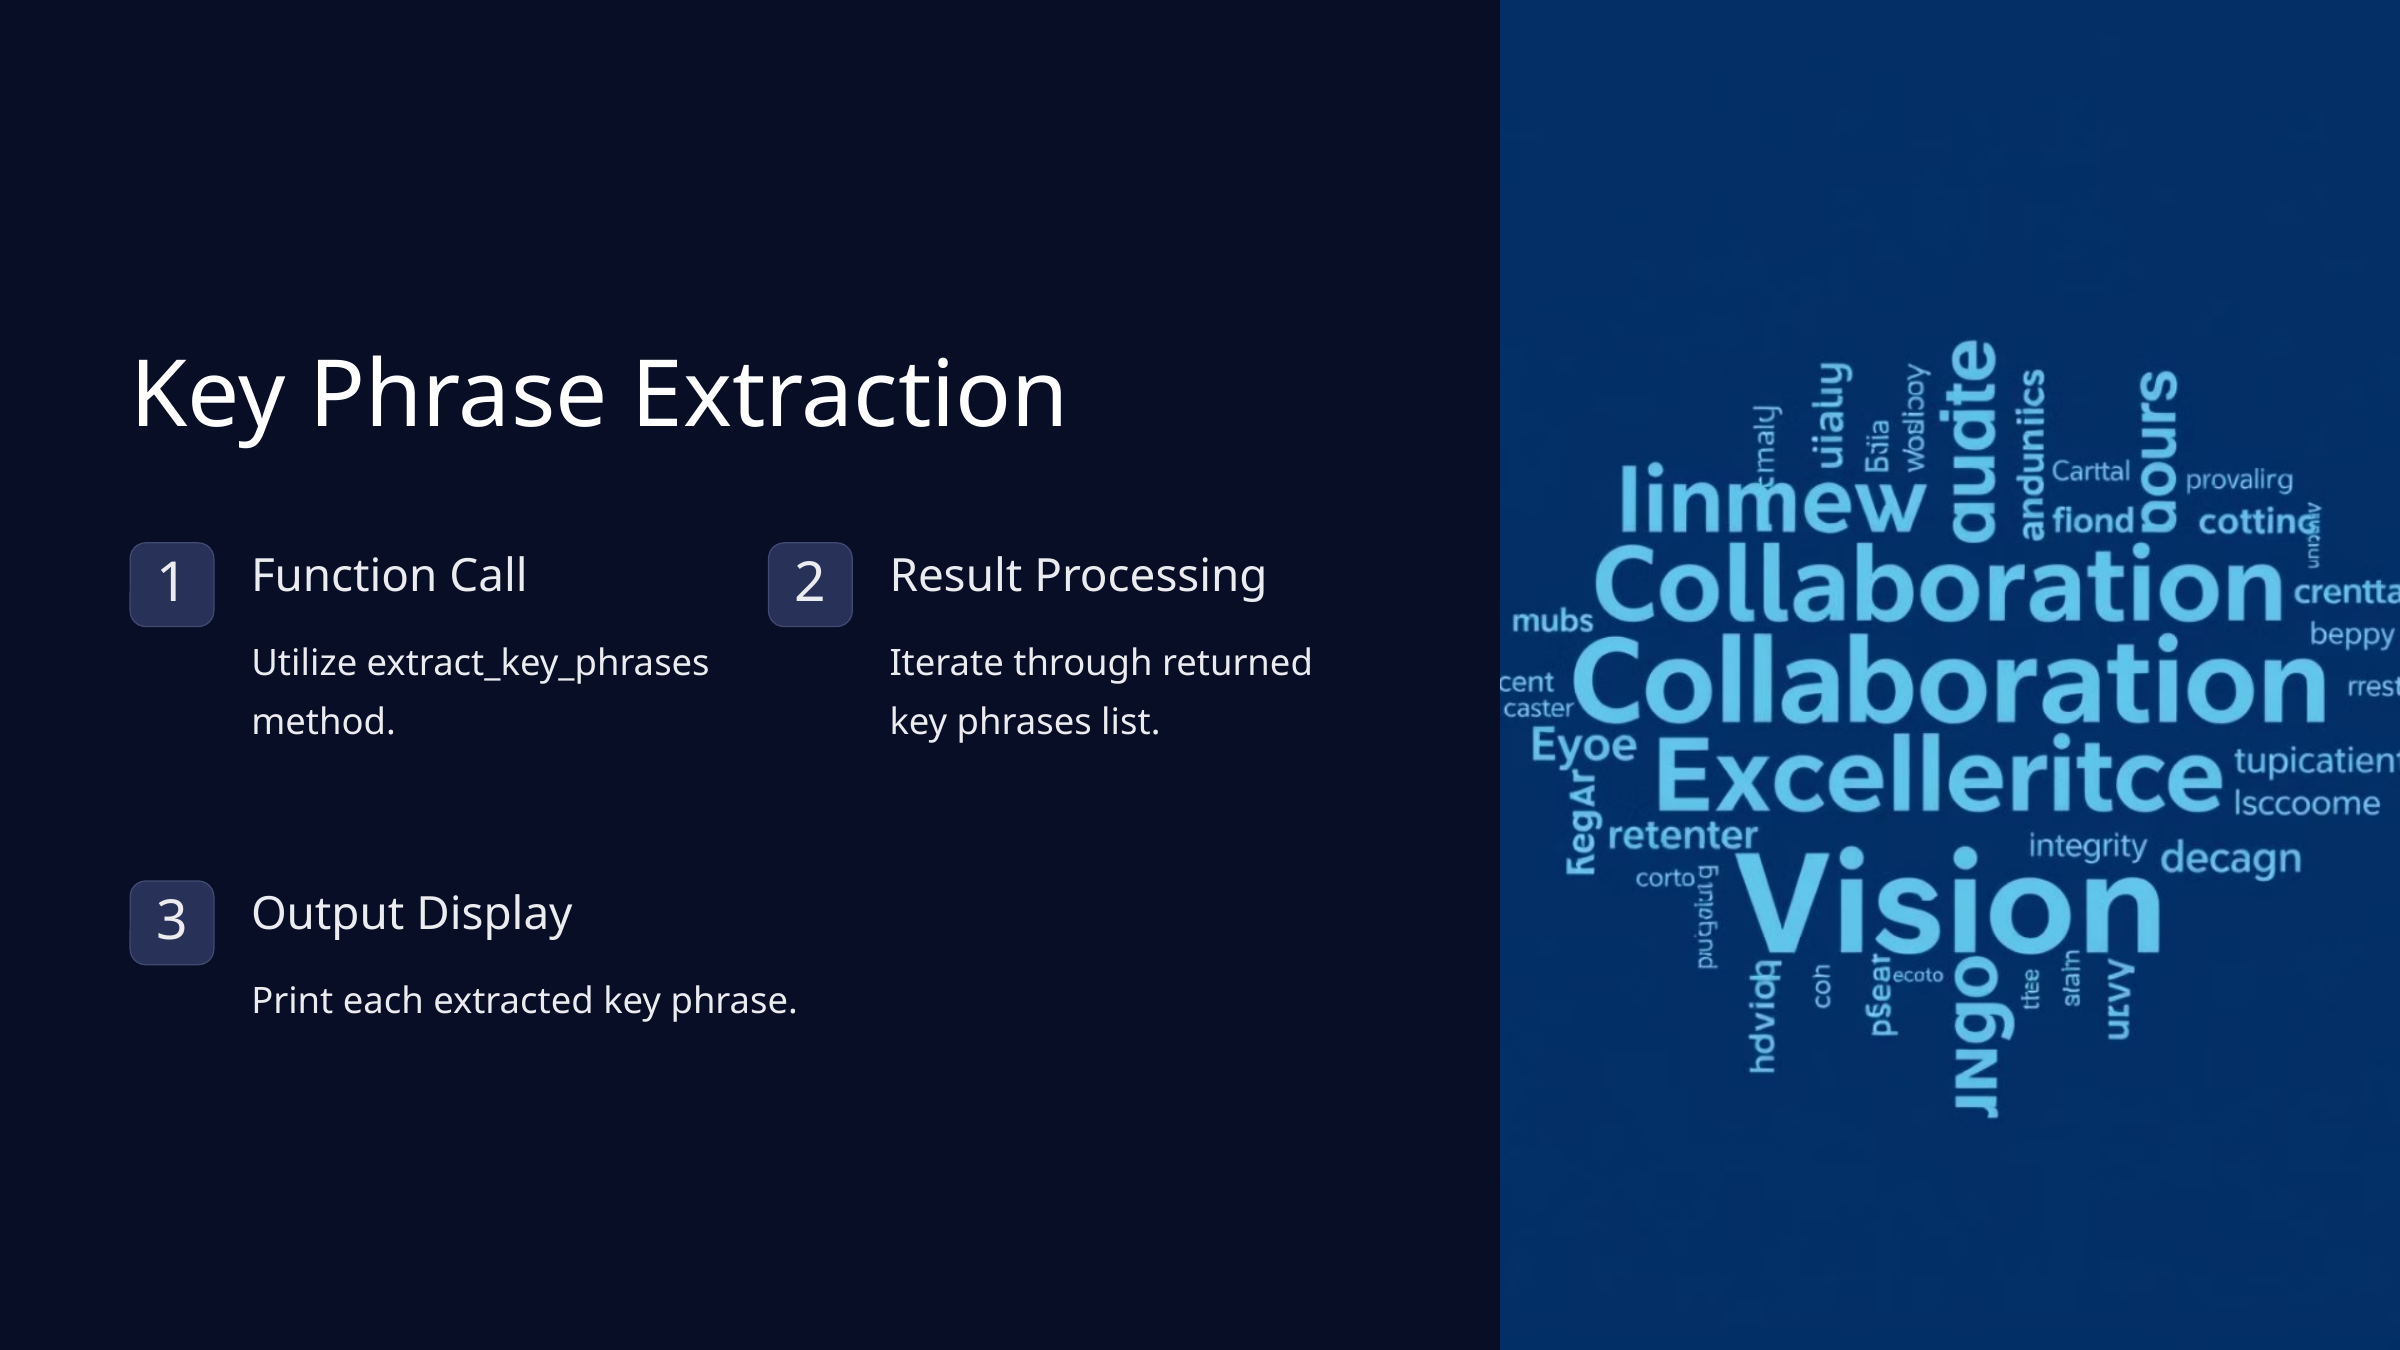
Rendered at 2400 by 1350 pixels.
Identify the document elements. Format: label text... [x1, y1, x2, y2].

text_box 2 [793, 556, 828, 613]
text_box Function Call [251, 542, 717, 601]
text_box [130, 880, 214, 965]
text_box 1 [159, 556, 185, 613]
text_box Key Phrase Extraction [130, 328, 1120, 446]
text_box 3 [156, 894, 188, 951]
text_box Result Processing [889, 542, 1355, 601]
picture [1499, 0, 2400, 1350]
text_box [130, 542, 214, 627]
text_box [768, 542, 853, 627]
text_box Iterate through returned key phrases list. [889, 623, 1370, 743]
text_box Output Display [251, 880, 717, 940]
text_box Utilize extract_key_phrases method. [251, 623, 732, 802]
text_box Print each extracted key phrase. [251, 961, 1370, 1021]
